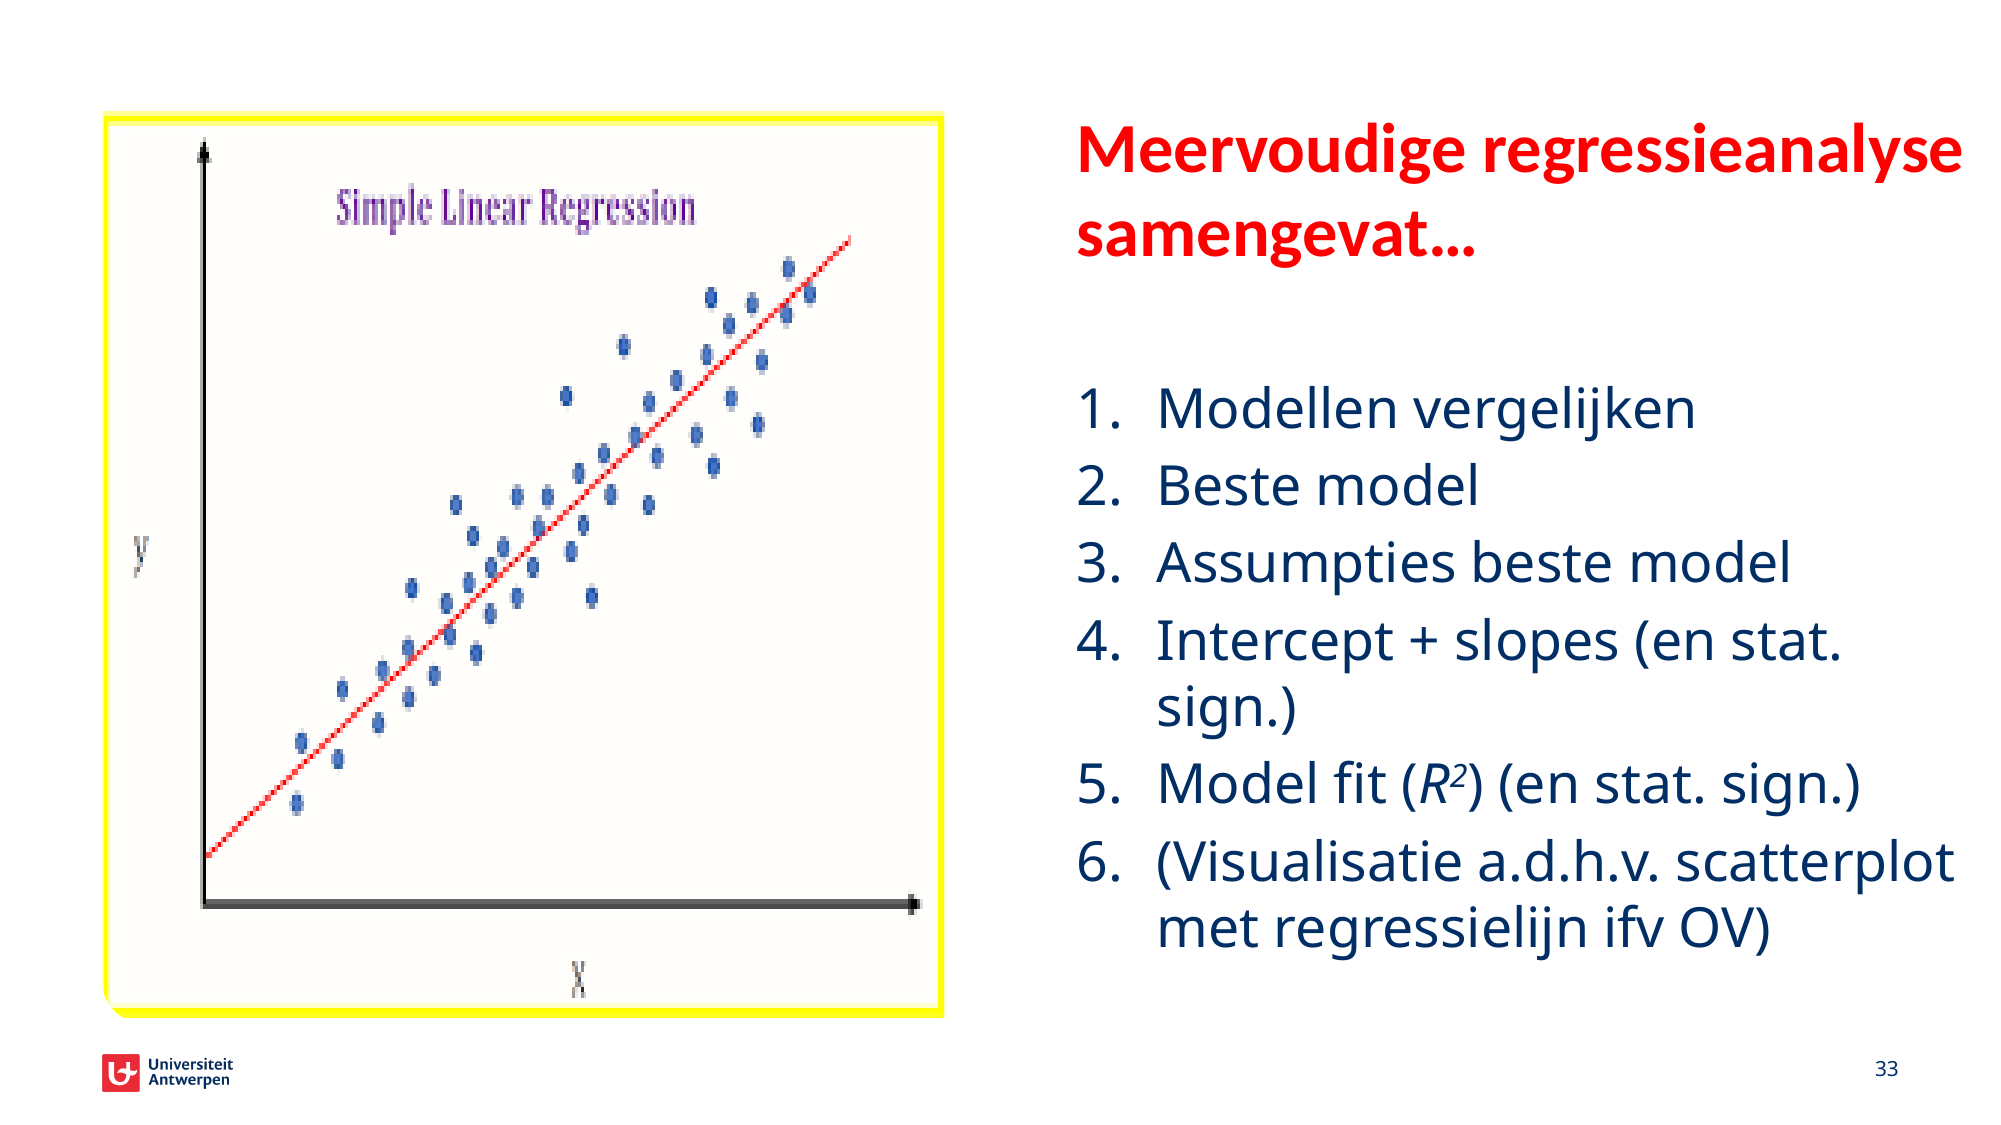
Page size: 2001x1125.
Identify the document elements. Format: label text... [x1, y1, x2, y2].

slide_number 33 [1463, 1039, 1914, 1100]
picture [102, 1054, 233, 1092]
title Meervoudige regressieanalyse samengevat… [1076, 101, 1980, 329]
picture [102, 101, 947, 1024]
list Modellen vergelijken Beste model Assumpties beste model Intercept + slopes (en stat. sign.) Model fit (R2) (en stat. sign.) (Visualisatie a.d.h.v. scatterplot met regressielijn ifv OV) [1076, 372, 1957, 1024]
